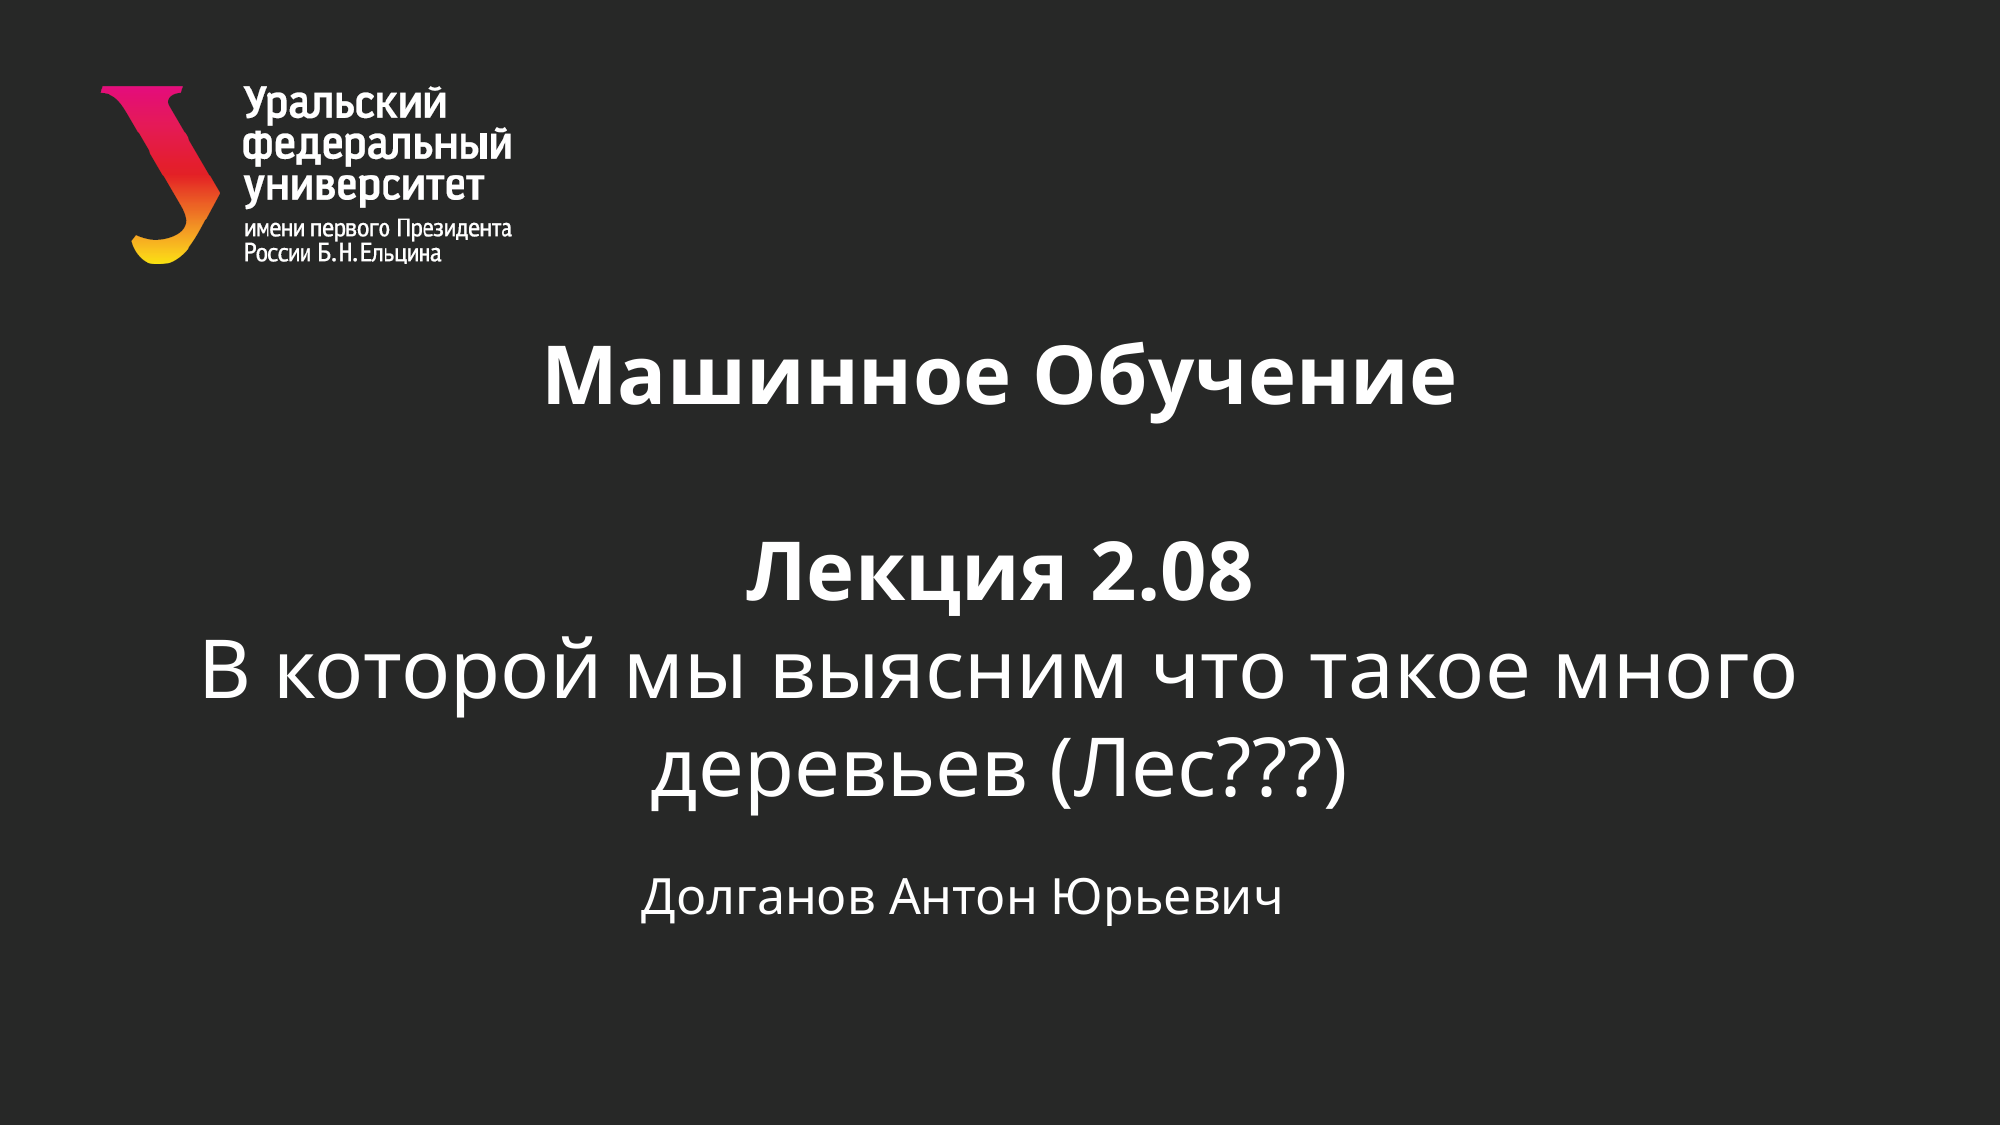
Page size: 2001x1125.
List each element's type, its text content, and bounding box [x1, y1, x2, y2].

text_box Машинное Обучение Лекция 2.08 В которой мы выясним что такое много деревьев (Лес???) [0, 312, 2000, 823]
text_box Долганов Антон Юрьевич [551, 822, 1375, 967]
picture [31, 1, 582, 351]
